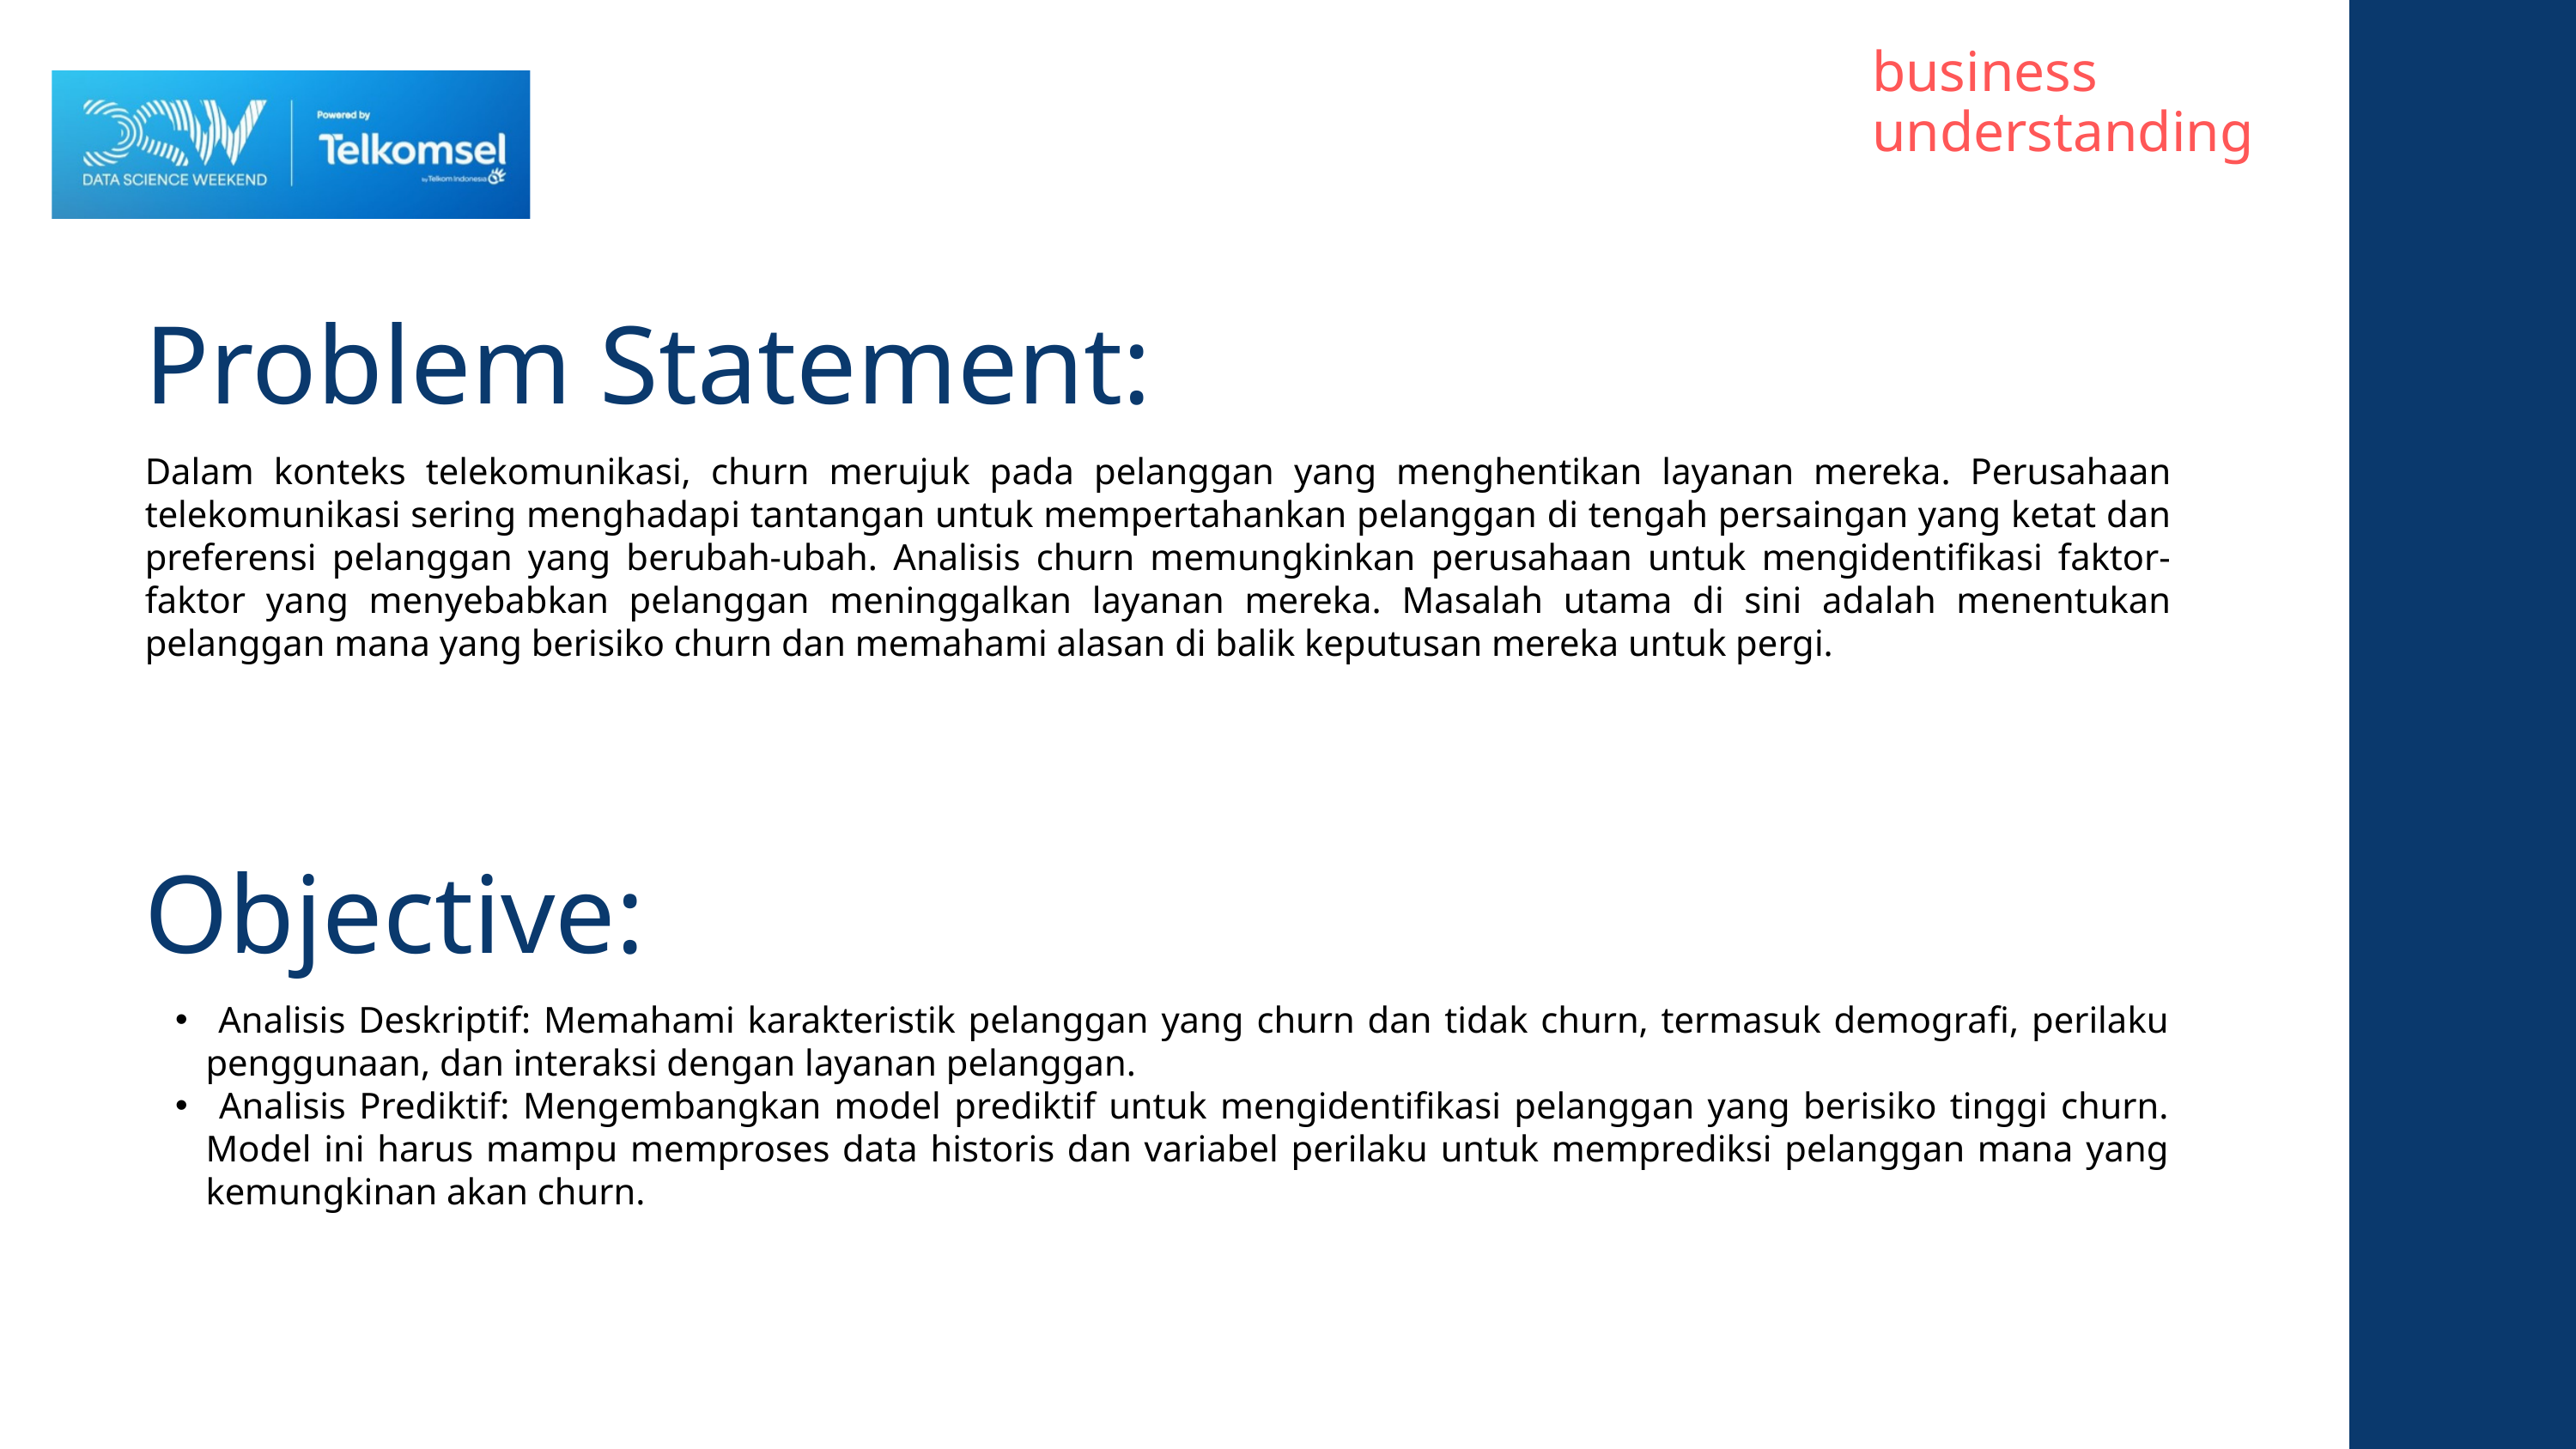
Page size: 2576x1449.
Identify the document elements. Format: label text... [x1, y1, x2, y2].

text_box [52, 70, 531, 220]
text_box business understanding [1872, 41, 2343, 163]
text_box Objective: [144, 856, 1225, 975]
text_box Problem Statement: [144, 307, 1225, 426]
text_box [2348, 0, 2576, 1449]
text_box Dalam konteks telekomunikasi, churn merujuk pada pelanggan yang menghentikan layanan mereka. Perusahaan telekomunikasi sering menghadapi tantangan untuk mempertahankan pelanggan di tengah persaingan yang ketat dan preferensi pelanggan yang berubah-ubah. Analisis churn memungkinkan perusahaan untuk mengidentifikasi faktor-faktor yang menyebabkan pelanggan meninggalkan layanan mereka. Masalah utama di sini adalah menentukan pelanggan mana yang berisiko churn dan memahami alasan di balik keputusan mereka untuk pergi. [144, 448, 2172, 664]
text_box Analisis Deskriptif: Memahami karakteristik pelanggan yang churn dan tidak churn, termasuk demografi, perilaku penggunaan, dan interaksi dengan layanan pelanggan. Analisis Prediktif: Mengembangkan model prediktif untuk mengidentifikasi pelanggan yang berisiko tinggi churn. Model ini harus mampu memproses data historis dan variabel perilaku untuk memprediksi pelanggan mana yang kemungkinan akan churn. [144, 997, 2170, 1213]
